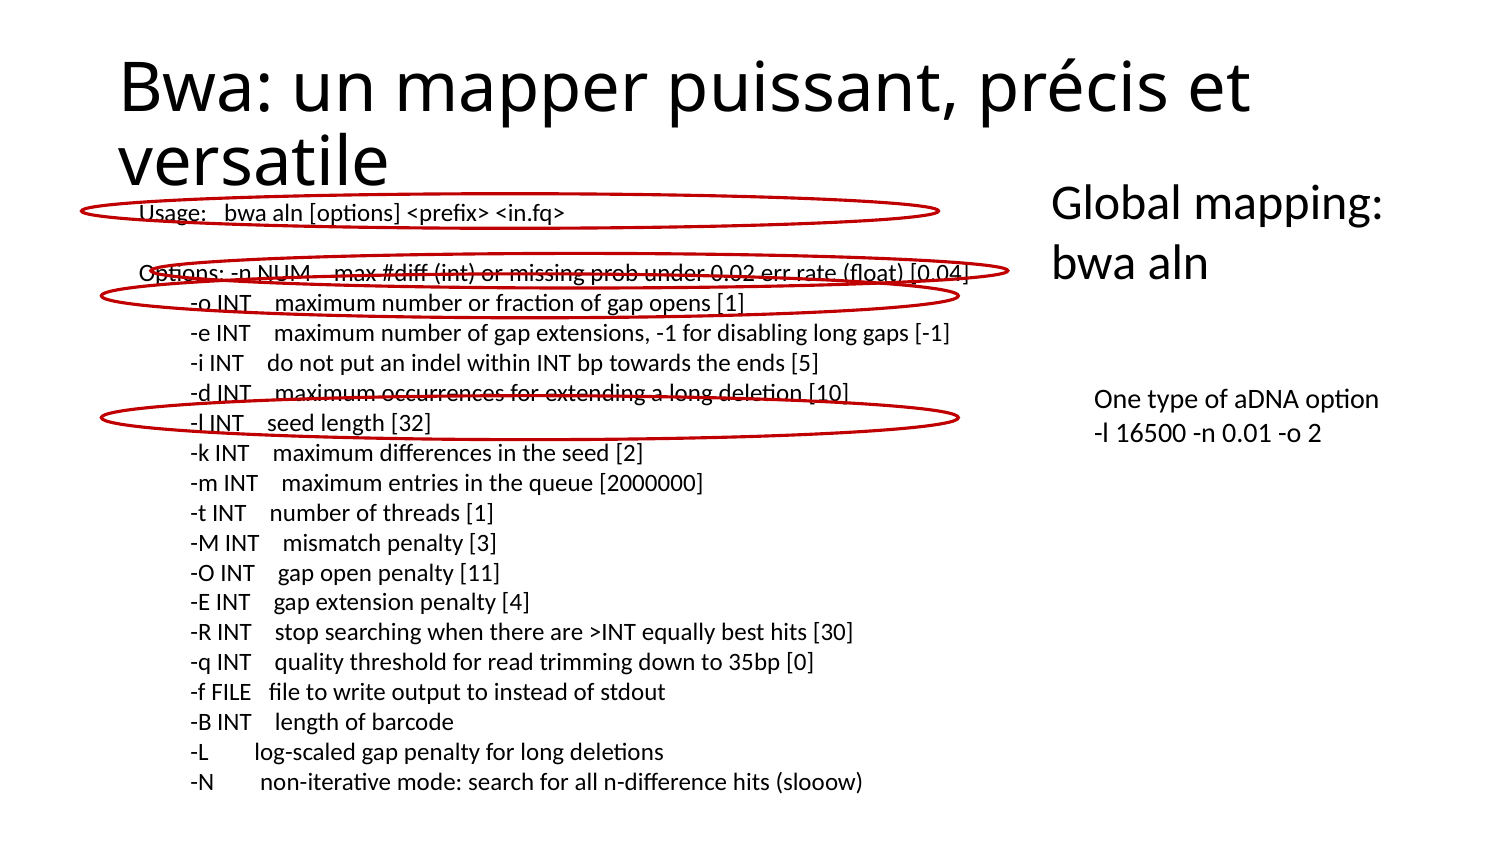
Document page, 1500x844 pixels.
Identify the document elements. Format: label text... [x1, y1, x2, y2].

text_box [80, 192, 940, 230]
text_box [100, 394, 960, 441]
title Bwa: un mapper puissant, précis et versatile [103, 44, 1397, 204]
text_box One type of aDNA option -l 16500 -n 0.01 -o 2 [1079, 373, 1395, 456]
text_box Global mapping: bwa aln [1036, 162, 1411, 298]
text_box Usage: bwa aln [options] <prefix> <in.fq> Options: -n NUM max #diff (int) or missing prob under 0.02 err rate (float) [0.04] -o INT maximum number or fraction of gap opens [1] -e INT maximum number of gap extensions, -1 for disabling long gaps [-1] -i INT do not put an indel within INT bp towards the ends [5] -d INT maximum occurrences for extending a long deletion [10] -l INT seed length [32] -k INT maximum differences in the seed [2] -m INT maximum entries in the queue [2000000] -t INT number of threads [1] -M INT mismatch penalty [3] -O INT gap open penalty [11] -E INT gap extension penalty [4] -R INT stop searching when there are >INT equally best hits [30] -q INT quality threshold for read trimming down to 35bp [0] -f FILE file to write output to instead of stdout -B INT length of barcode -L log-scaled gap penalty for long deletions -N non-iterative mode: search for all n-difference hits (slooow) [124, 189, 1311, 803]
text_box [100, 272, 960, 319]
text_box [149, 252, 1010, 284]
